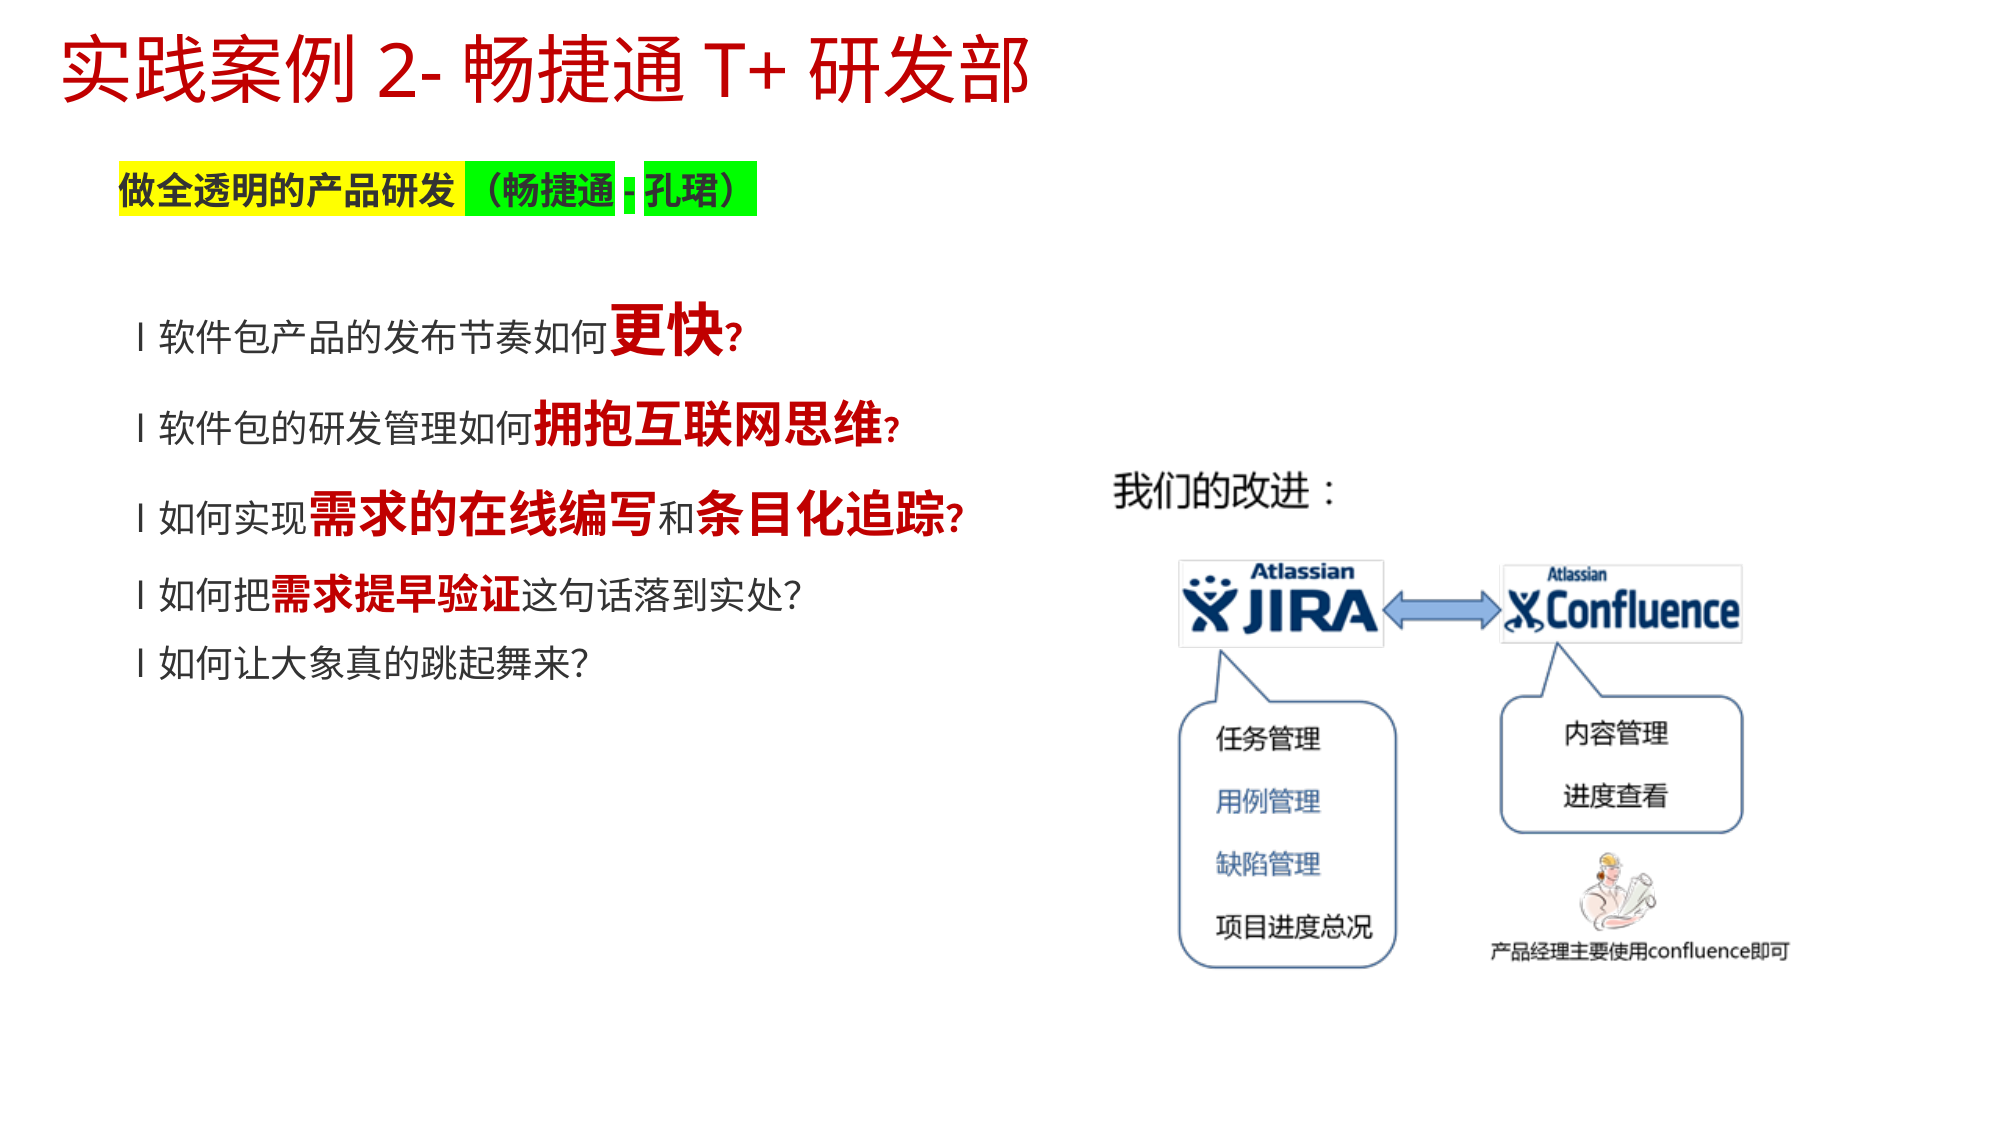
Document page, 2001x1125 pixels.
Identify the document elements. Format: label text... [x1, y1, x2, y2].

title 实践案例2-畅捷通T+研发部 [43, 16, 1769, 131]
picture [1090, 454, 1802, 975]
text_box 做全透明的产品研发 （畅捷通-孔珺） [104, 160, 772, 220]
text_box l 软件包产品的发布节奏如何更快？ l 软件包的研发管理如何拥抱互联网思维？ l 如何实现需求的在线编写和条目化追踪？ l 如何把需求提早验证这句话落到实处？ l 如何让大象真的跳起舞来？ [0, 250, 1036, 693]
